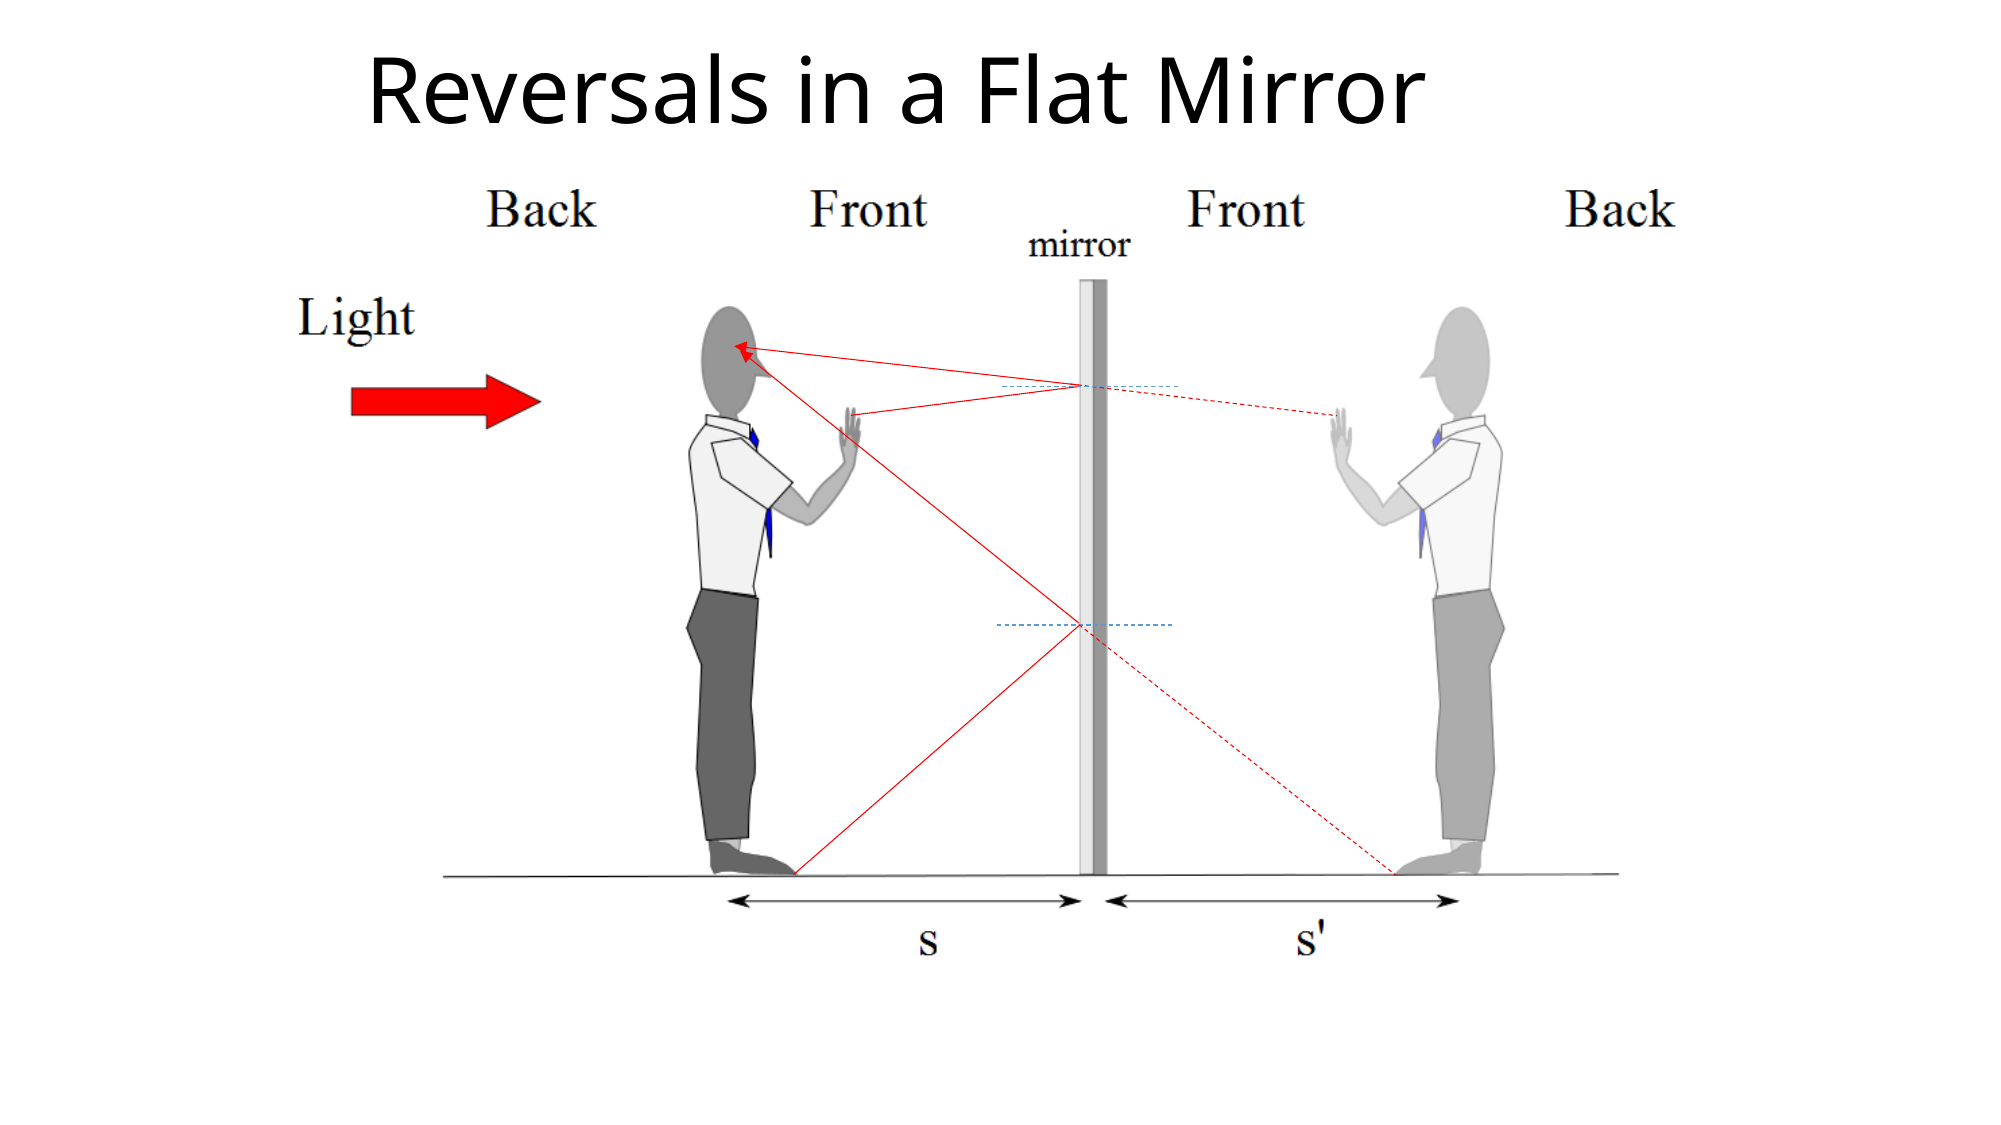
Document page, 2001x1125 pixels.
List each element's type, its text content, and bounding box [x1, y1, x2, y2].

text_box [1079, 383, 1337, 416]
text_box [1078, 624, 1397, 876]
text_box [793, 624, 1078, 875]
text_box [739, 350, 1079, 624]
title Reversals in a Flat Mirror [350, 0, 1767, 188]
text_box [734, 346, 1079, 386]
picture [299, 189, 1677, 957]
